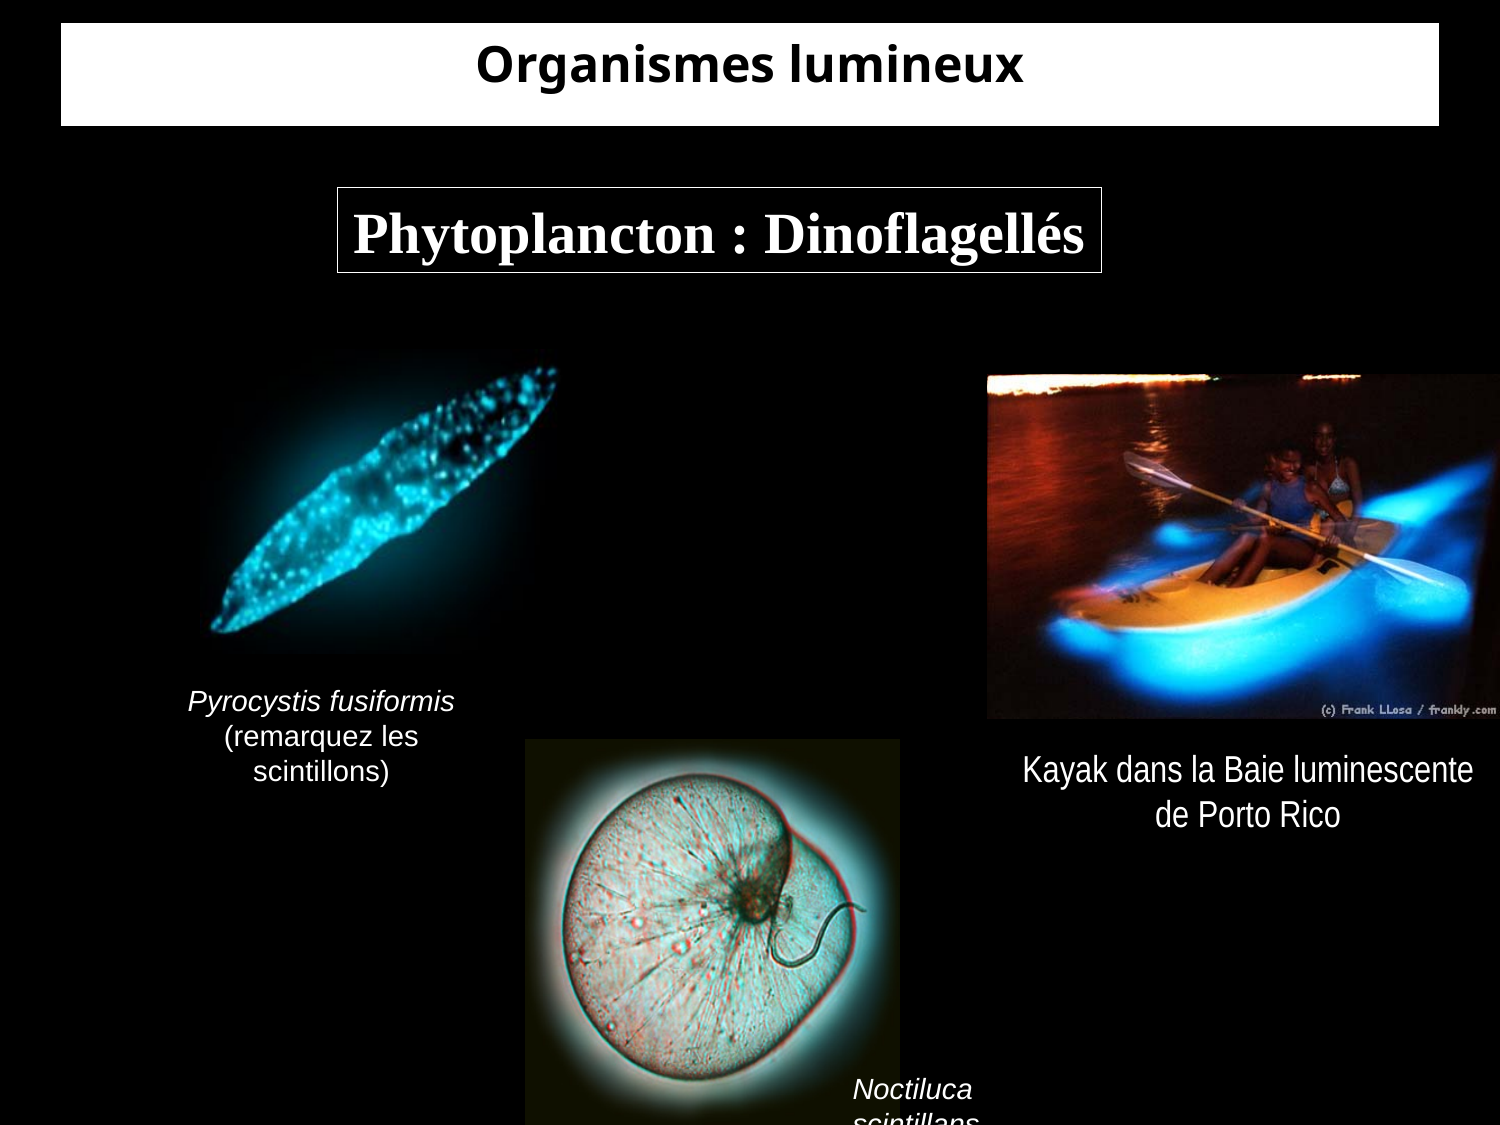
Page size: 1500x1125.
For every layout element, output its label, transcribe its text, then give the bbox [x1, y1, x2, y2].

text_box Kayak dans la Baie luminescente de Porto Rico [996, 737, 1500, 843]
picture [524, 739, 901, 1125]
picture [987, 374, 1500, 719]
text_box Noctiluca scintillans [904, 1062, 1123, 1125]
text_box Pyrocystis fusiformis (remarquez les scintillons) [137, 674, 506, 795]
title Organismes lumineux [62, 24, 1438, 125]
picture [199, 349, 563, 654]
text_box Phytoplancton : Dinoflagellés [337, 187, 1102, 273]
